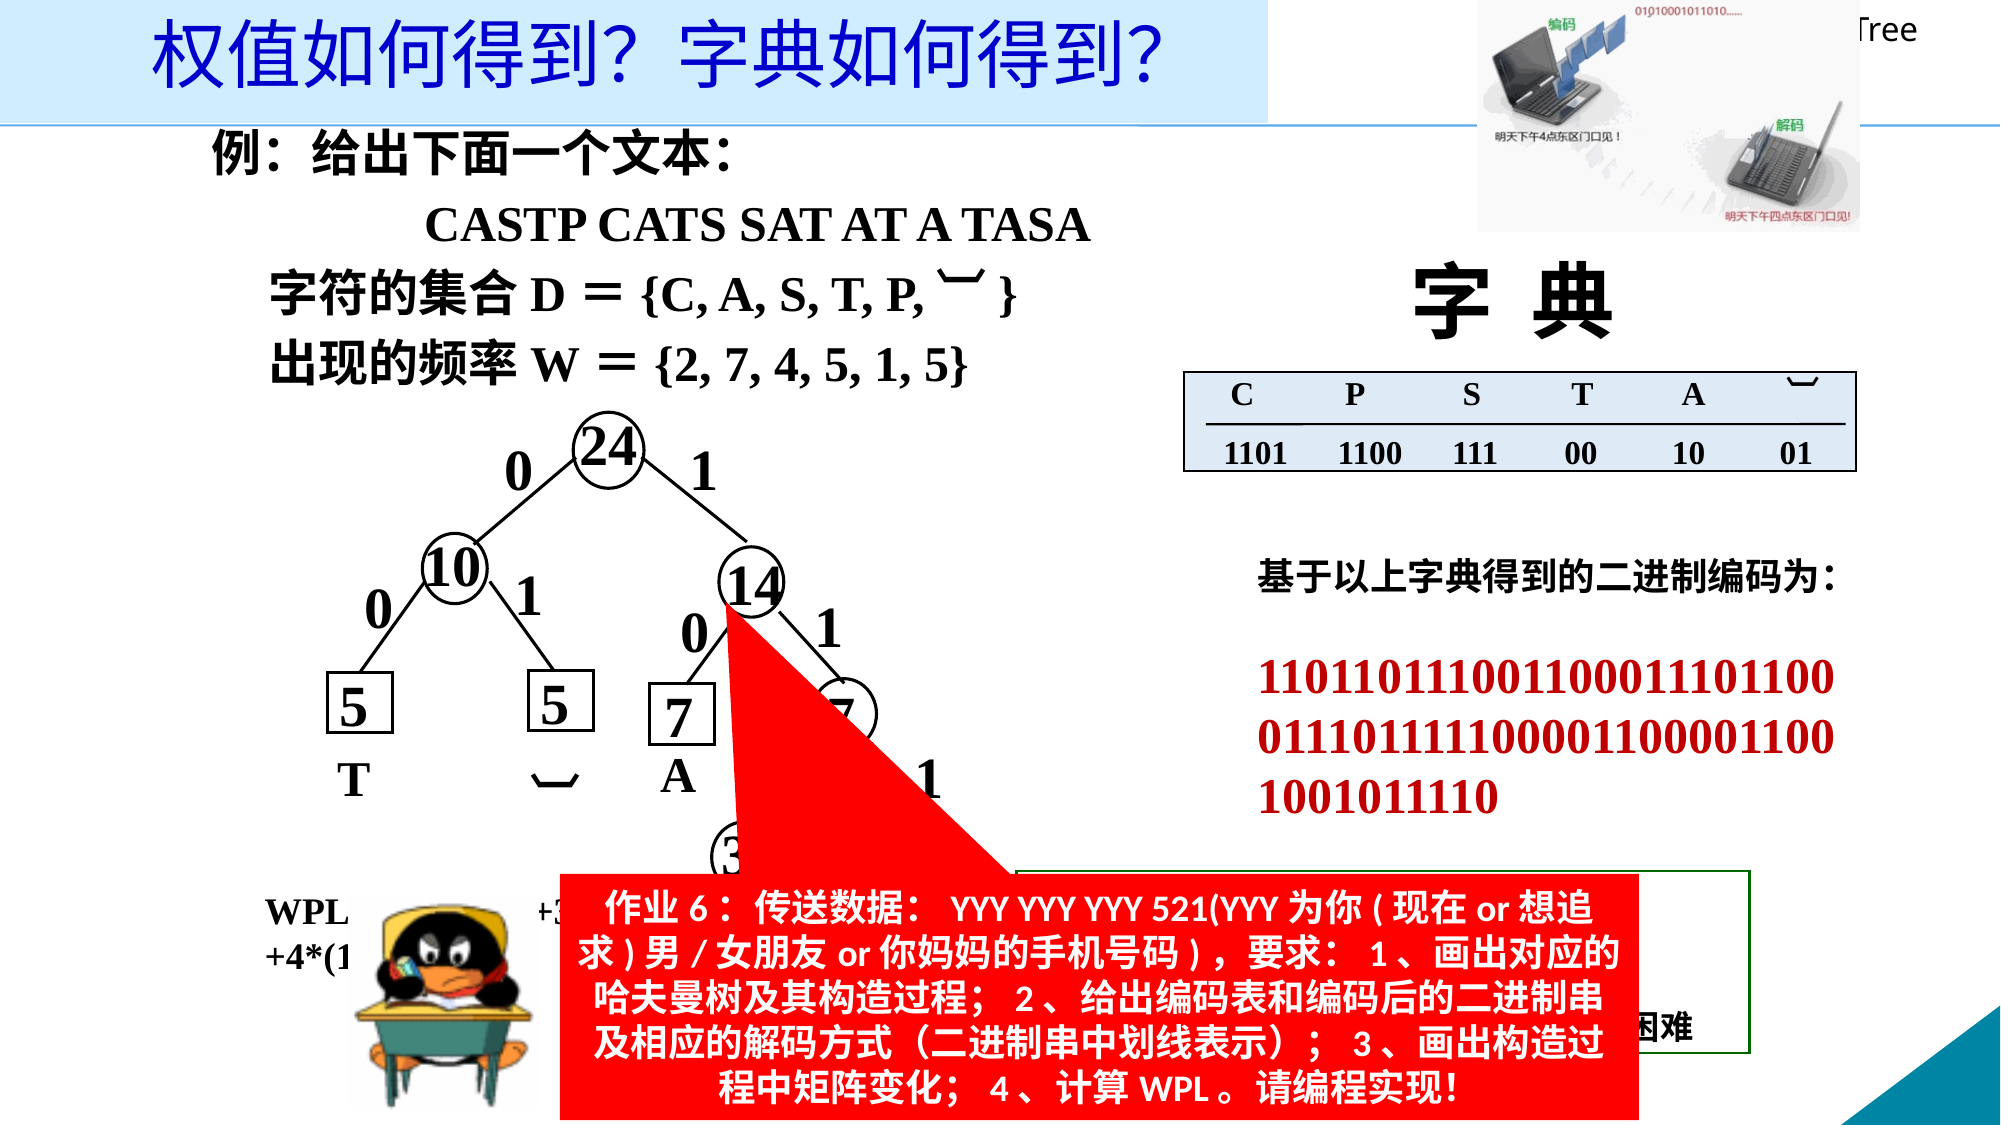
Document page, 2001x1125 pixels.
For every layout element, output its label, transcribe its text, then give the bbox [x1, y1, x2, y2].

text_box 1101 1100 111 00 10 01 [1208, 424, 1843, 479]
text_box 字 典 [1388, 242, 1637, 357]
text_box 作业6：传送数据：YYY YYY YYY 521(YYY为你(现在or想追求)男/女朋友or你妈妈的手机号码)，要求：1、画出对应的哈夫曼树及其构造过程；2、给出编码表和编码后的二进制串及相应的解码方式（二进制串中划线表示）；3、画出构造过程中矩阵变化；4、计算WPL。请编程实现！ [559, 862, 1639, 1121]
text_box C P S T A ︺ [1190, 365, 1835, 420]
picture [1477, 0, 1860, 232]
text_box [322, 399, 988, 1110]
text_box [988, 424, 998, 954]
text_box [1183, 371, 1857, 472]
title 权值如何得到？字典如何得到？ [136, 14, 1195, 102]
text_box WPL=2*(5+5+7)+3*4+4*(1+2)=58 [249, 879, 322, 985]
text_box 基于以上字典得到的二进制编码为： 1101101110011000111011000111011111000011000011001001011110 [1183, 205, 1863, 831]
text_box 例：给出下面一个文本： CASTP CATS SAT AT A TASA 字符的集合D＝{C, A, S, T, P,︺} 出现的频率W＝{2, 7, 4, 5, 1, 5} [196, 113, 1472, 464]
text_box 优点： 对给出的电文，其编码是最短的 缺点： 每个字符的编码长度不相等，译码时较困难 [1015, 870, 1751, 1054]
picture [348, 897, 539, 1110]
